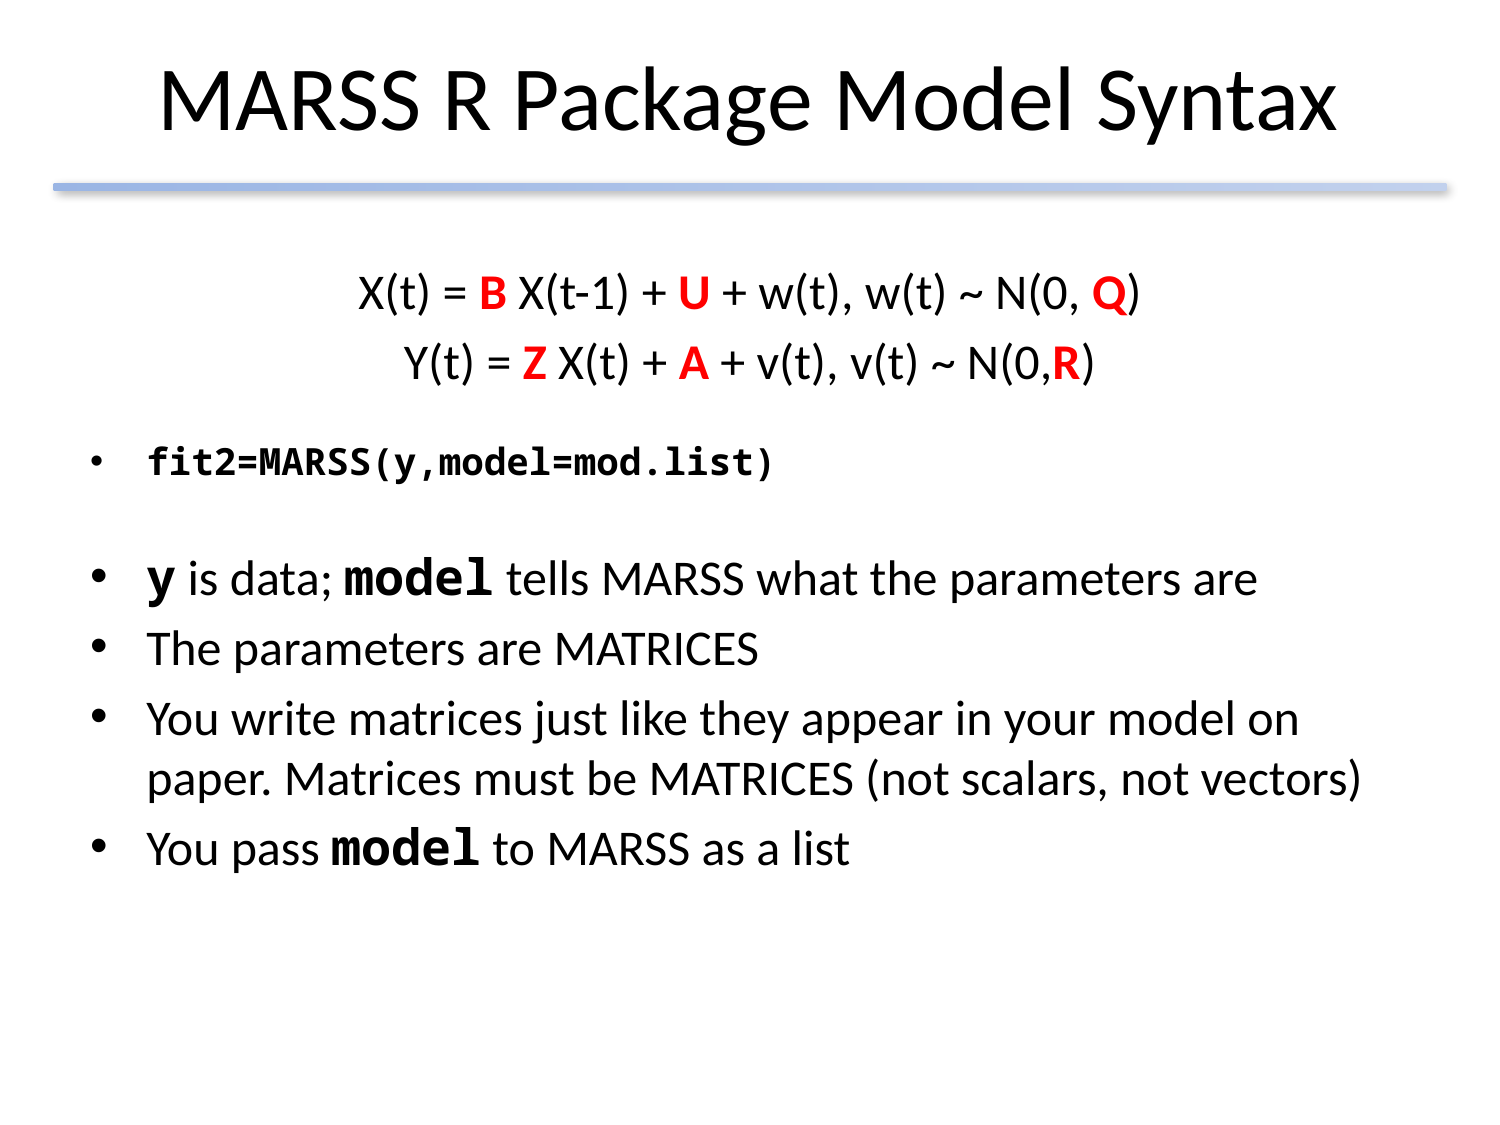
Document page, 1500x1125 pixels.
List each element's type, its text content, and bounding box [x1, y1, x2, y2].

list X(t) = B X(t-1) + U + w(t), w(t) ~ N(0, Q) Y(t) = Z X(t) + A + v(t), v(t) ~ N(0,R) fit2=MARSS(y,model=mod.list) y is data; model tells MARSS what the parameters are The parameters are MATRICES You write matrices just like they appear in your model on paper. Matrices must be MATRICES (not scalars, not vectors) You pass model to MARSS as a list [75, 207, 1425, 950]
title MARSS R Package Model Syntax [73, 0, 1424, 180]
text_box [53, 183, 1447, 191]
